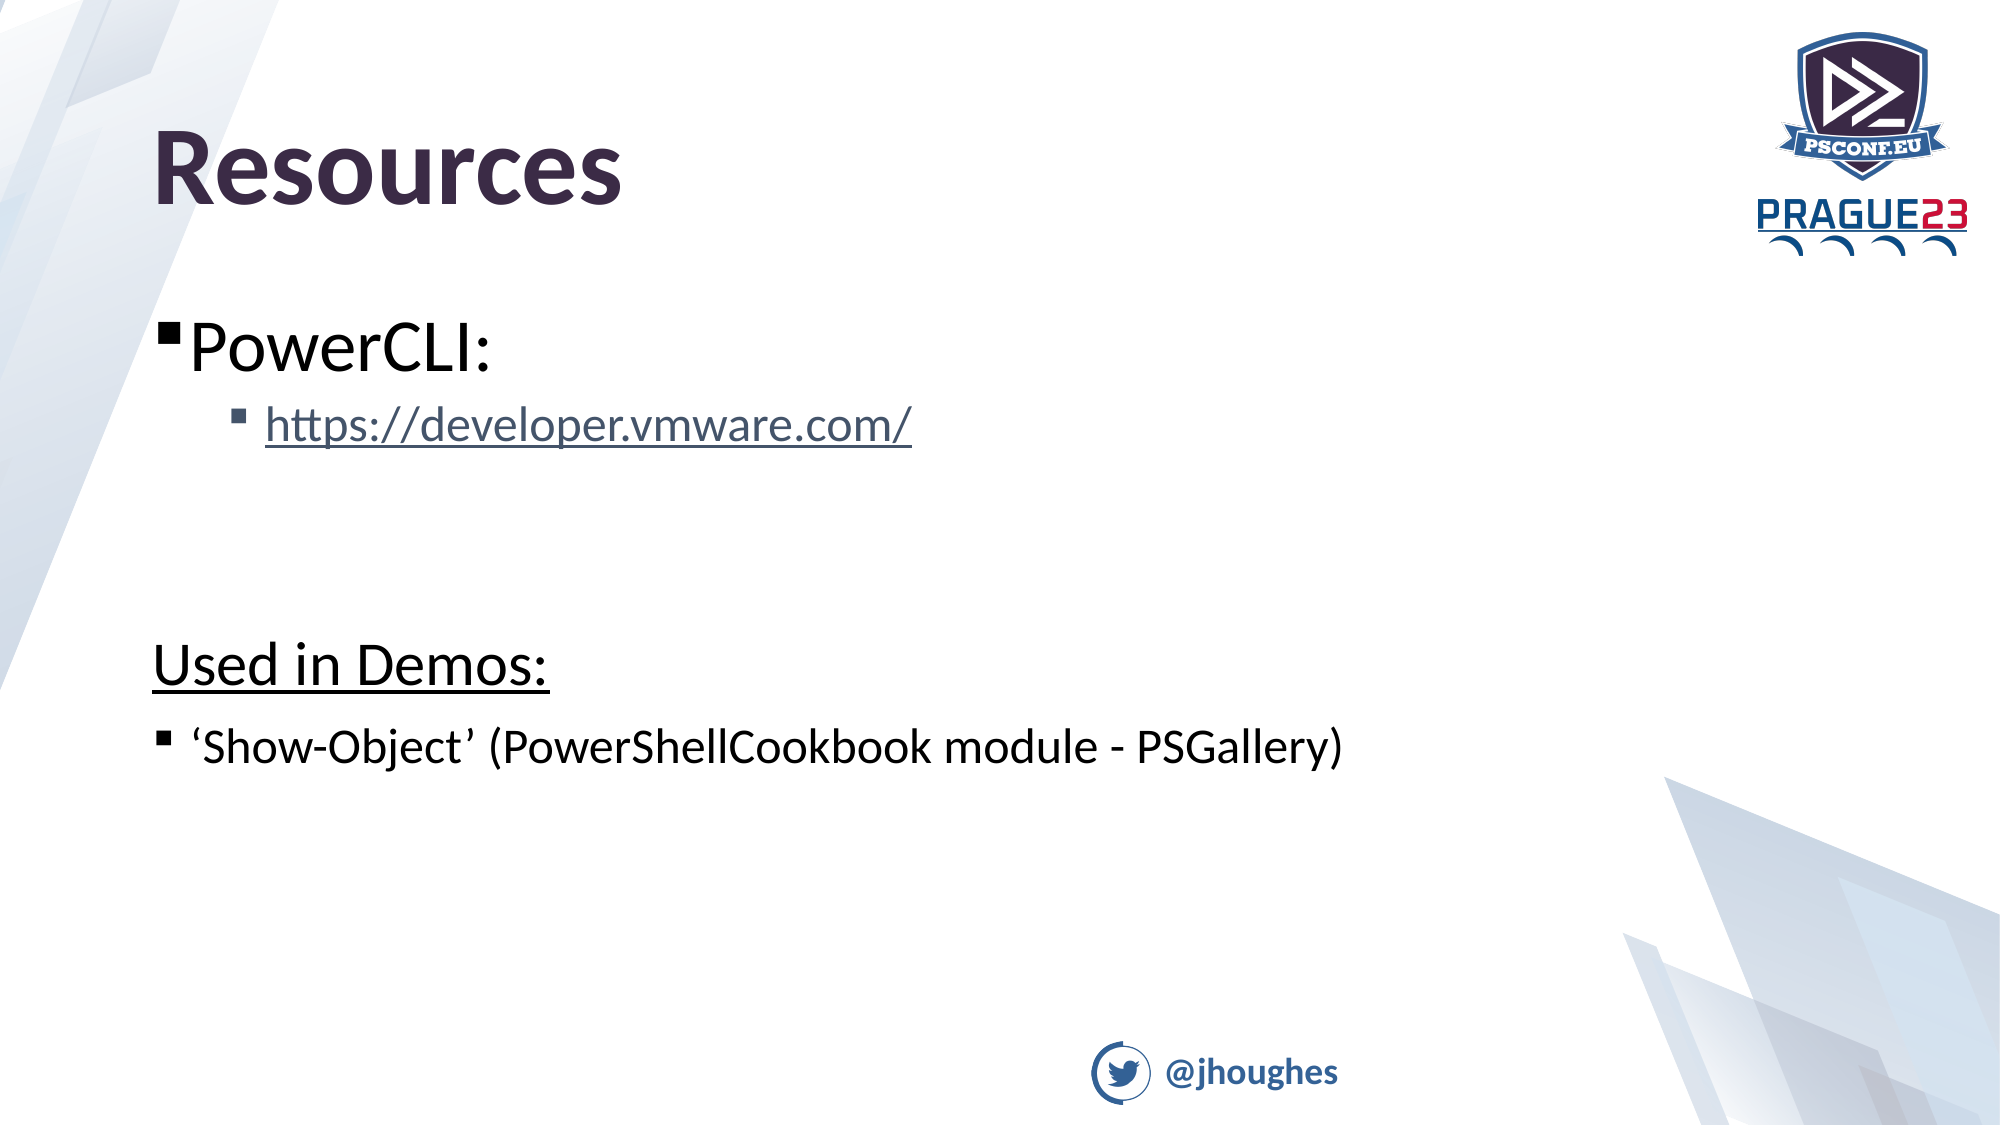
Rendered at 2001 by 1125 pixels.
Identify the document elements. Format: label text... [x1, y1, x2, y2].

title Resources [137, 59, 1735, 278]
picture [0, 0, 2000, 1125]
list PowerCLI: https://developer.vmware.com/ Used in Demos: ‘Show-Object’ (PowerShellCookbook module - PSGallery) [137, 299, 1863, 1014]
